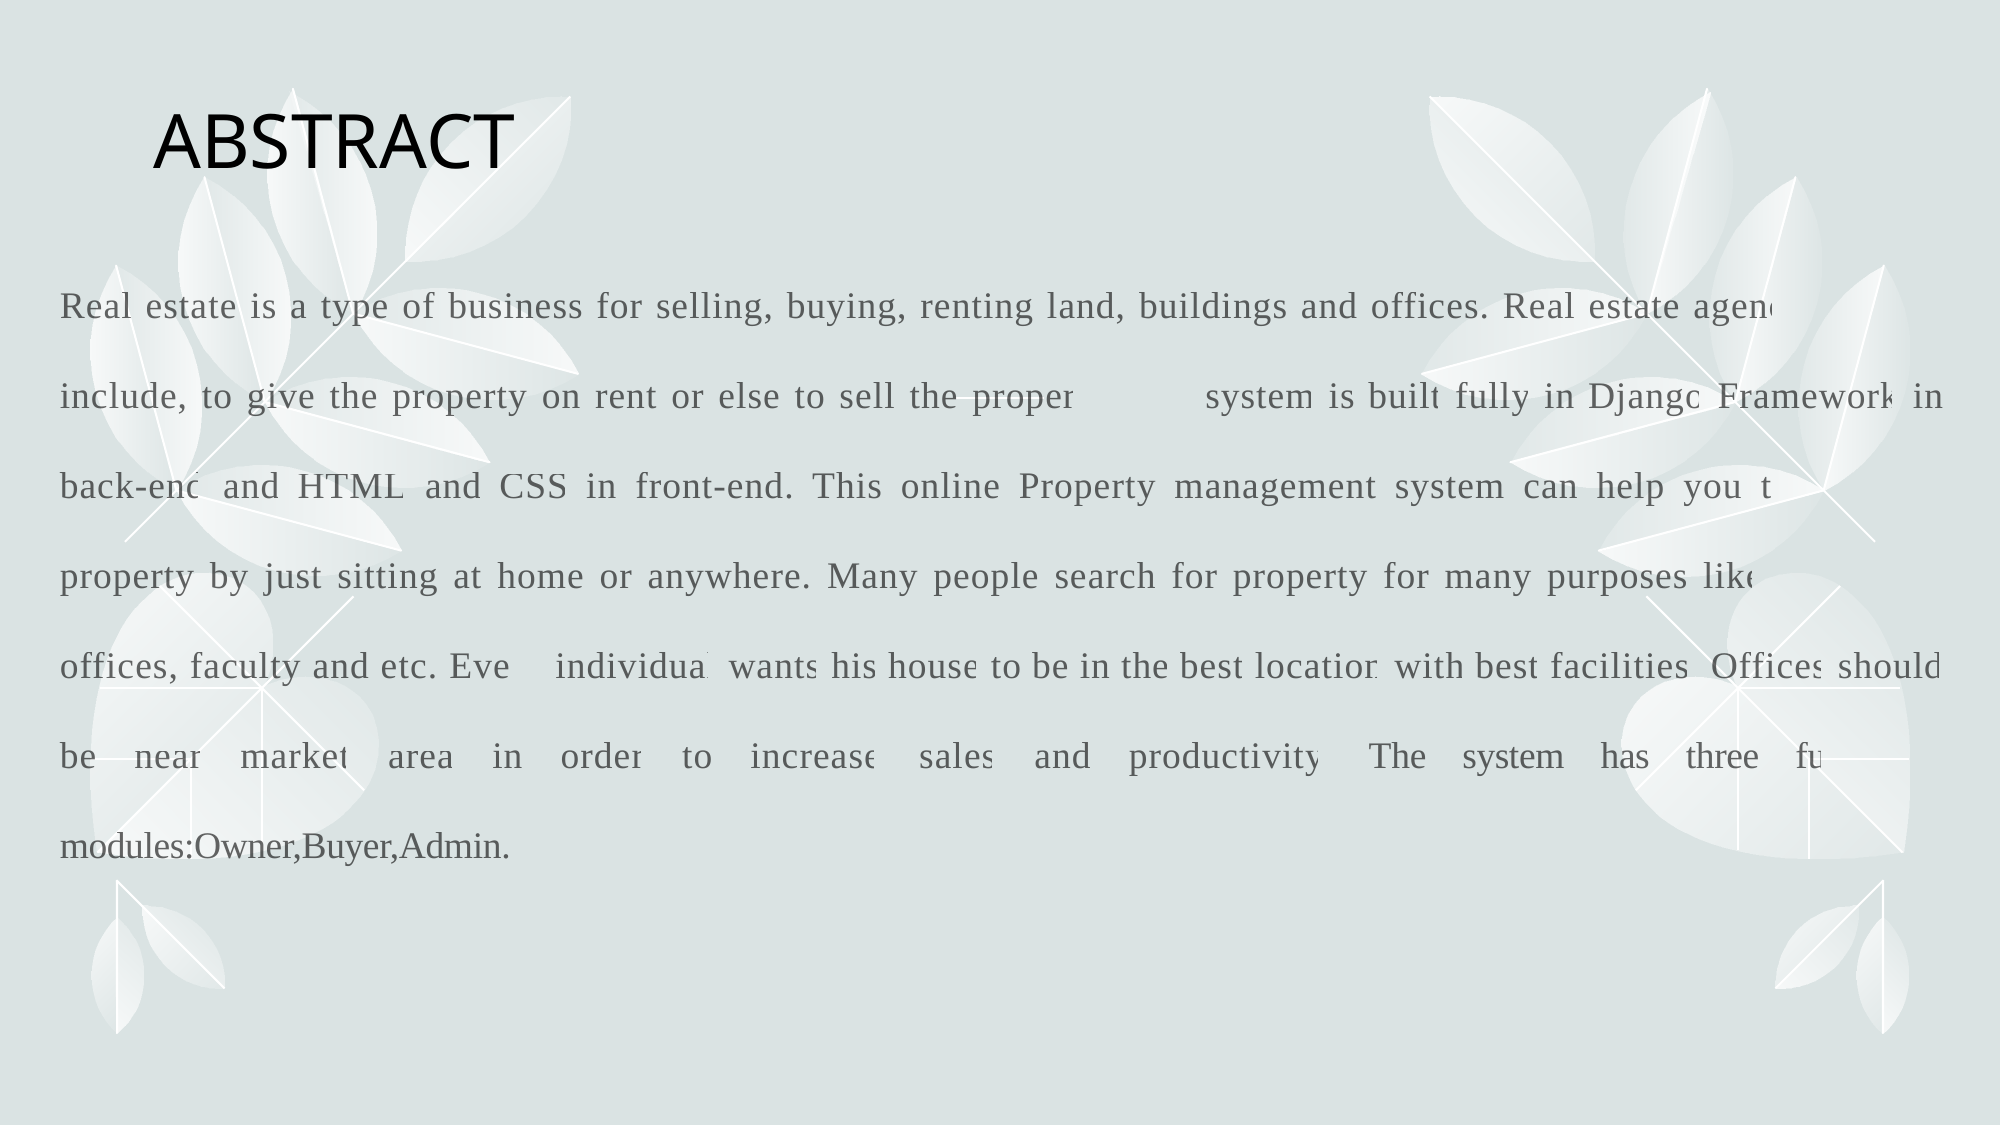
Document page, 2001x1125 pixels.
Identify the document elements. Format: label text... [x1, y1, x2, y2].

list Real estate is a type of business for selling, buying, renting land, buildings and offices. Real estate agencies duties include, to give the property on rent or else to sell the property. The system is built fully in Django Framework in back-end and HTML and CSS in front-end. This online Property management system can help you to get best property by just sitting at home or anywhere. Many people search for property for many purposes like residence, offices, faculty and etc. Every individual wants his house to be in the best location with best facilities. Offices should be near market area in order to increase sales and productivity. The system has three functional modules:Owner,Buyer,Admin. [44, 228, 1960, 1105]
title ABSTRACT [0, 0, 670, 198]
